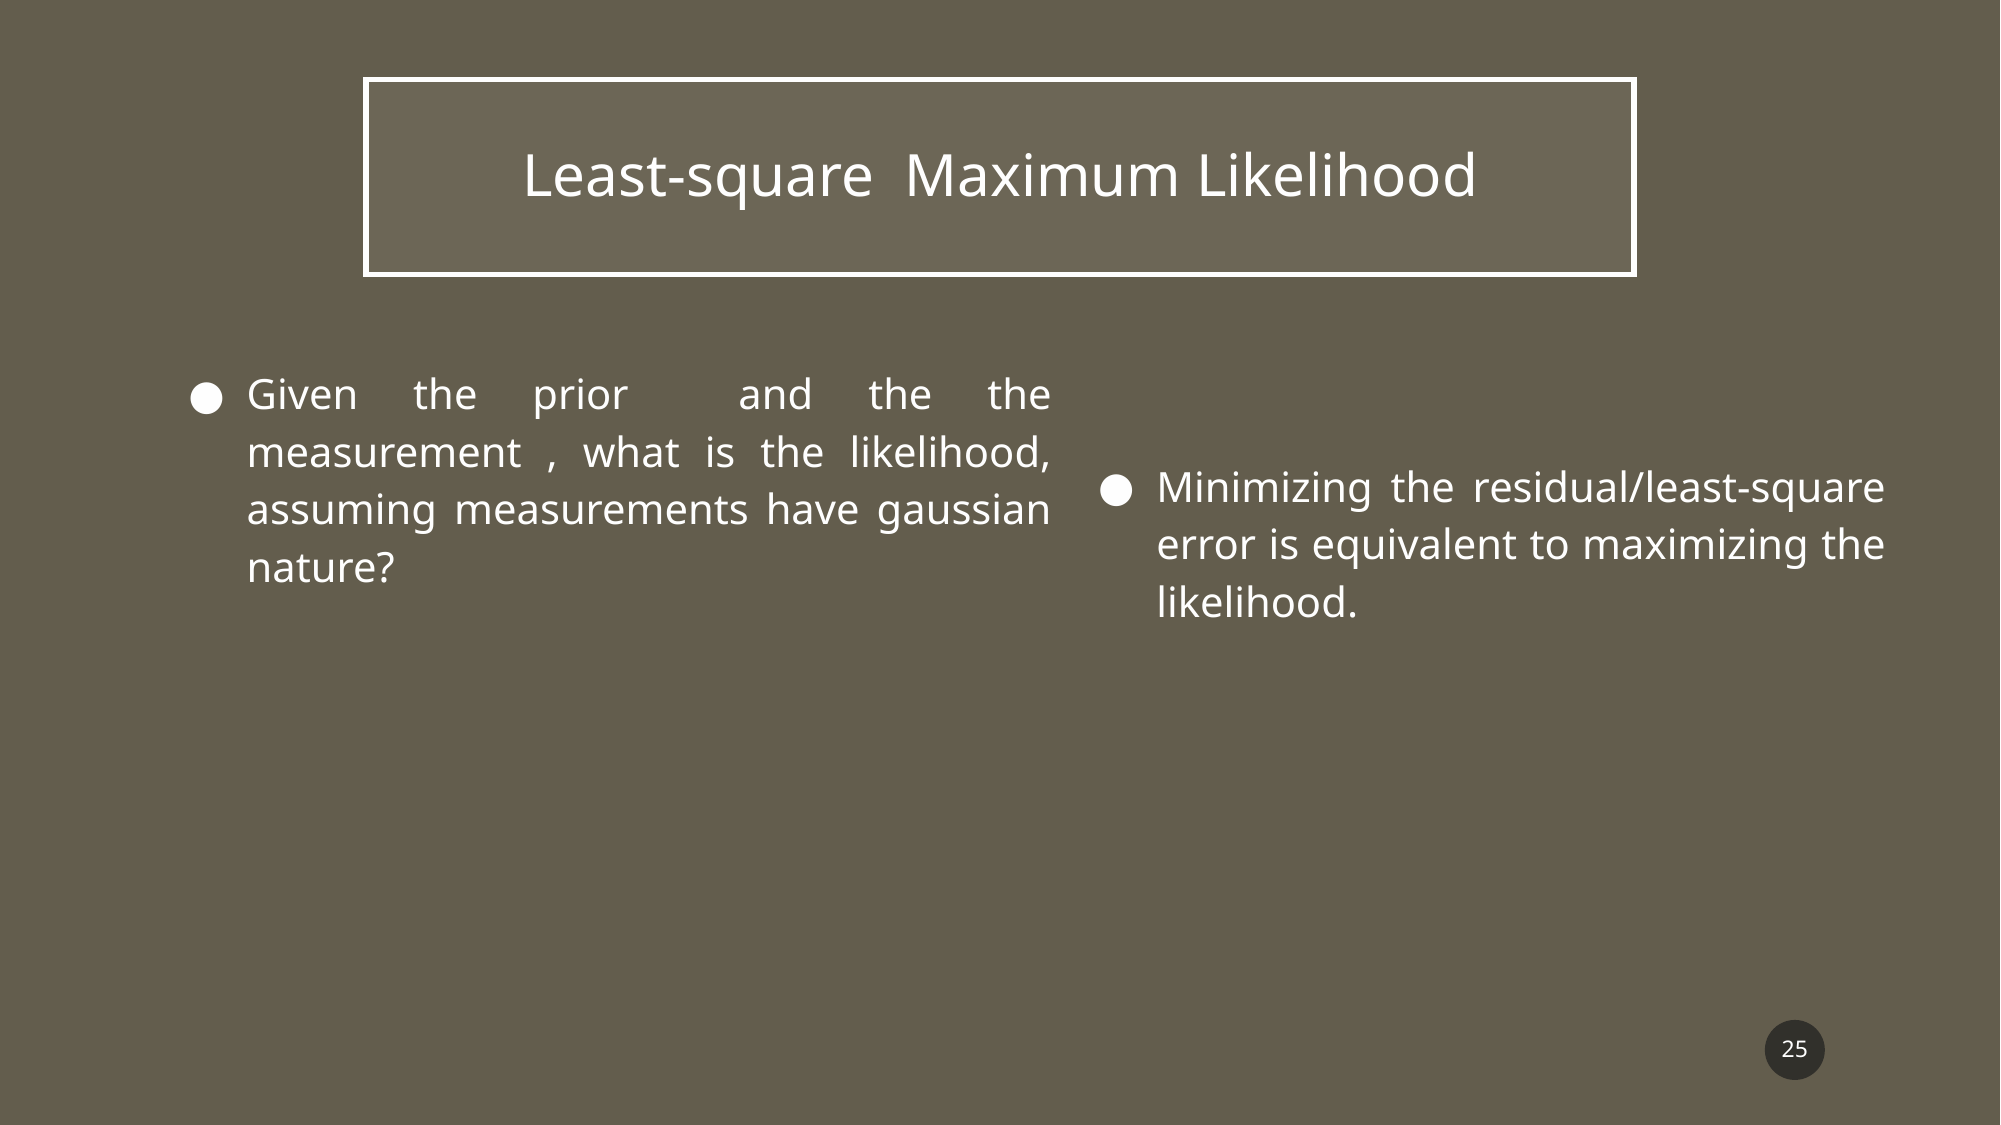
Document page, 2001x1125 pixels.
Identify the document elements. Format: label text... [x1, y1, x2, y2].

slide_number 24 [1764, 1019, 1825, 1080]
